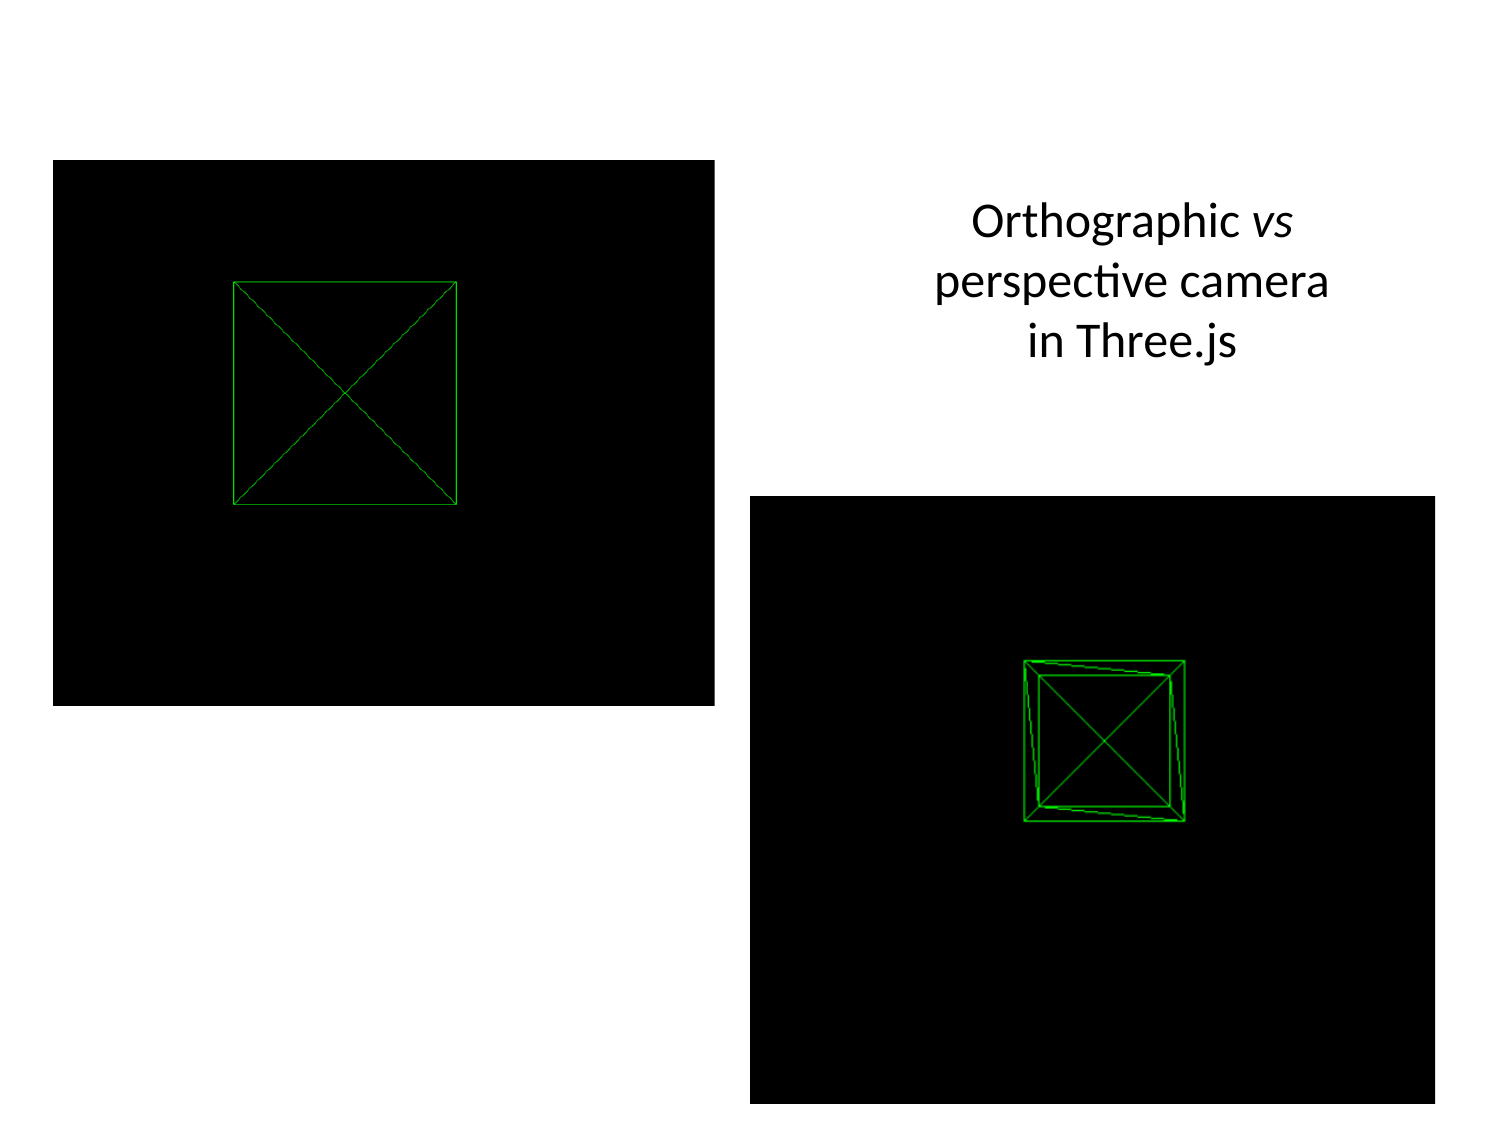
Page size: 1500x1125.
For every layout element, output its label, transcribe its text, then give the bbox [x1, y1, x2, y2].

picture [52, 159, 715, 706]
title Orthographic vs perspective camera in Three.js [879, 125, 1385, 429]
picture [749, 496, 1436, 1104]
